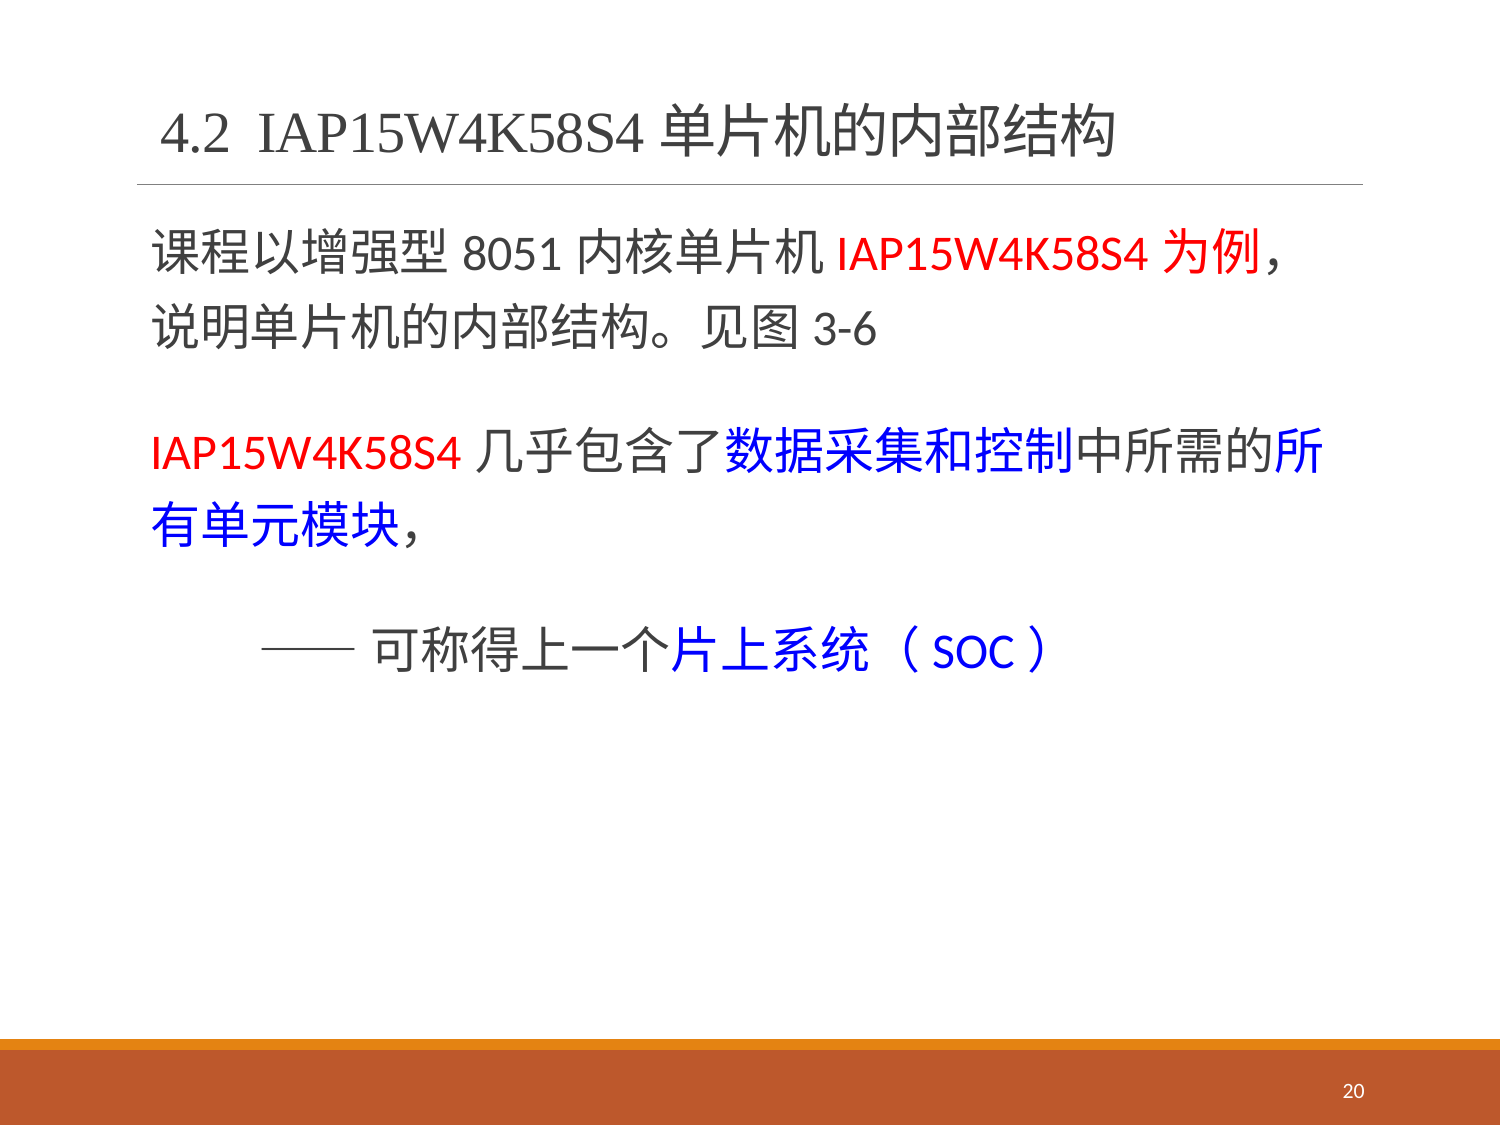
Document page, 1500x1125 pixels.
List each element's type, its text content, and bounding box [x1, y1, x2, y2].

slide_number 20 [1218, 1059, 1380, 1120]
list 课程以增强型8051内核单片机IAP15W4K58S4为例，说明单片机的内部结构。见图3-6 IAP15W4K58S4几乎包含了数据采集和控制中所需的所有单元模块， ——可称得上一个片上系统（SOC） [135, 198, 1359, 718]
title 4.2 IAP15W4K58S4单片机的内部结构 [145, 89, 1321, 173]
